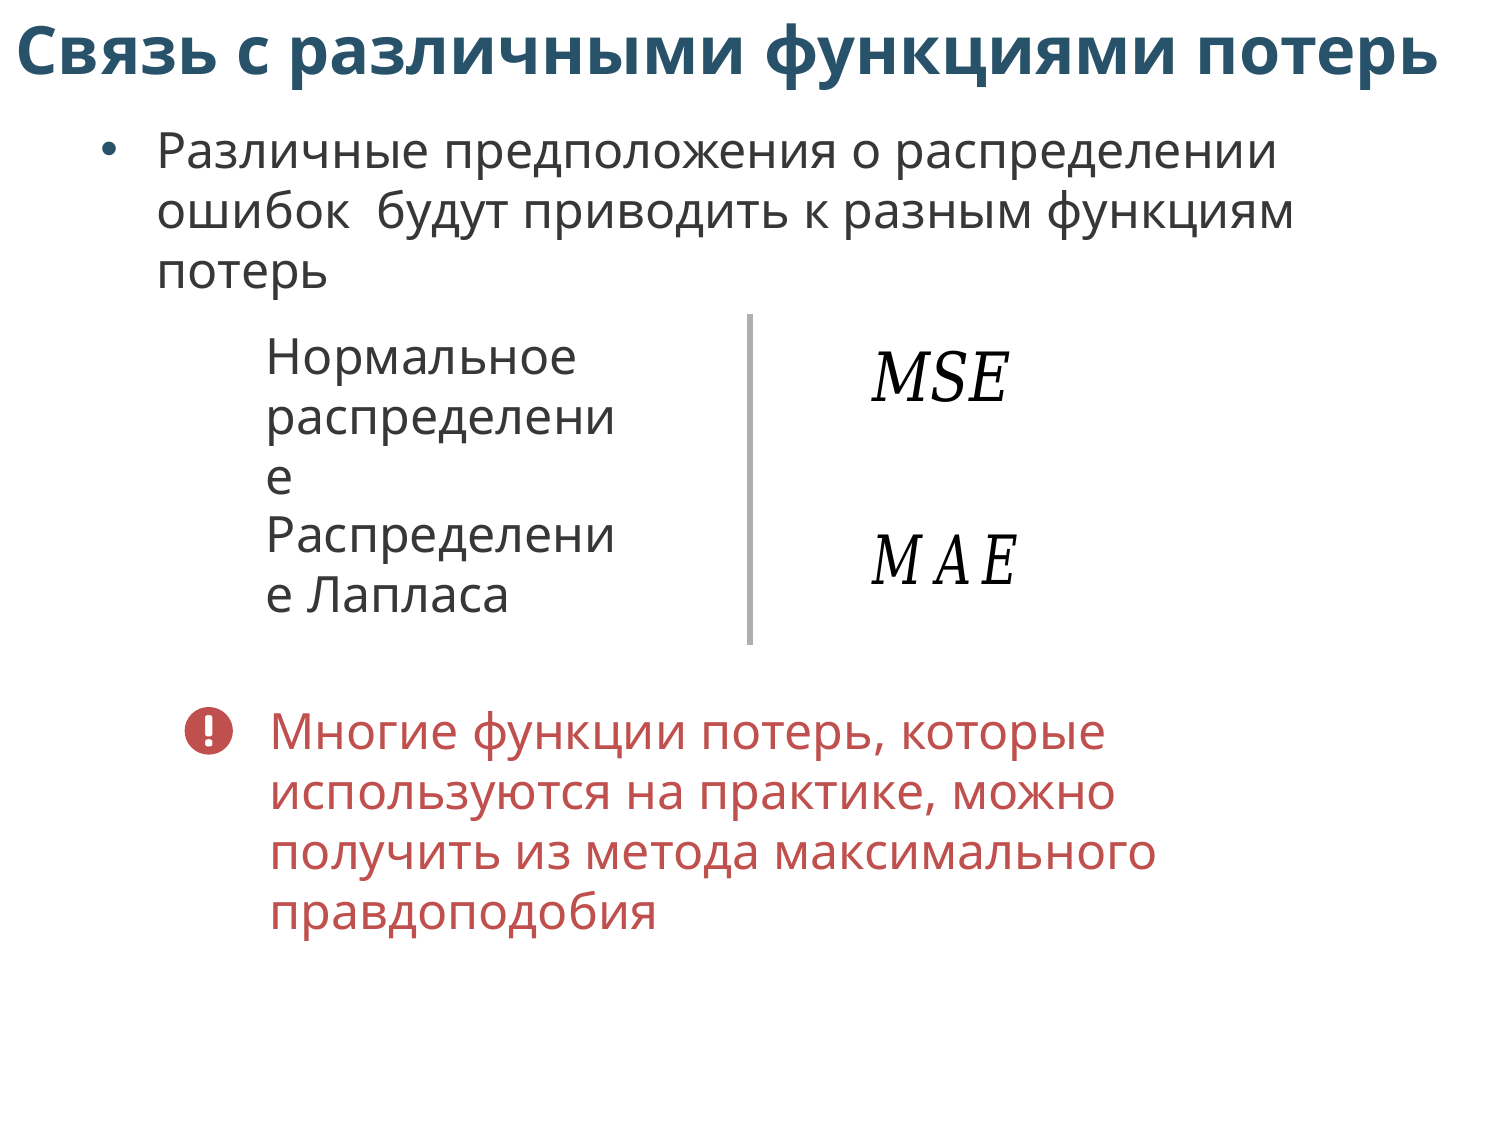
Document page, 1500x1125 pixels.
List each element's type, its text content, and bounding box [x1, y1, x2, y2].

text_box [155, 674, 1384, 907]
text_box Связь с различными функциями потерь [0, 0, 1500, 96]
text_box Нормальное распределение [265, 324, 632, 435]
text_box Различные предположения о распределении ошибок будут приводить к разным функциям потерь [100, 118, 1459, 272]
text_box Распределение Лапласа [265, 501, 632, 612]
